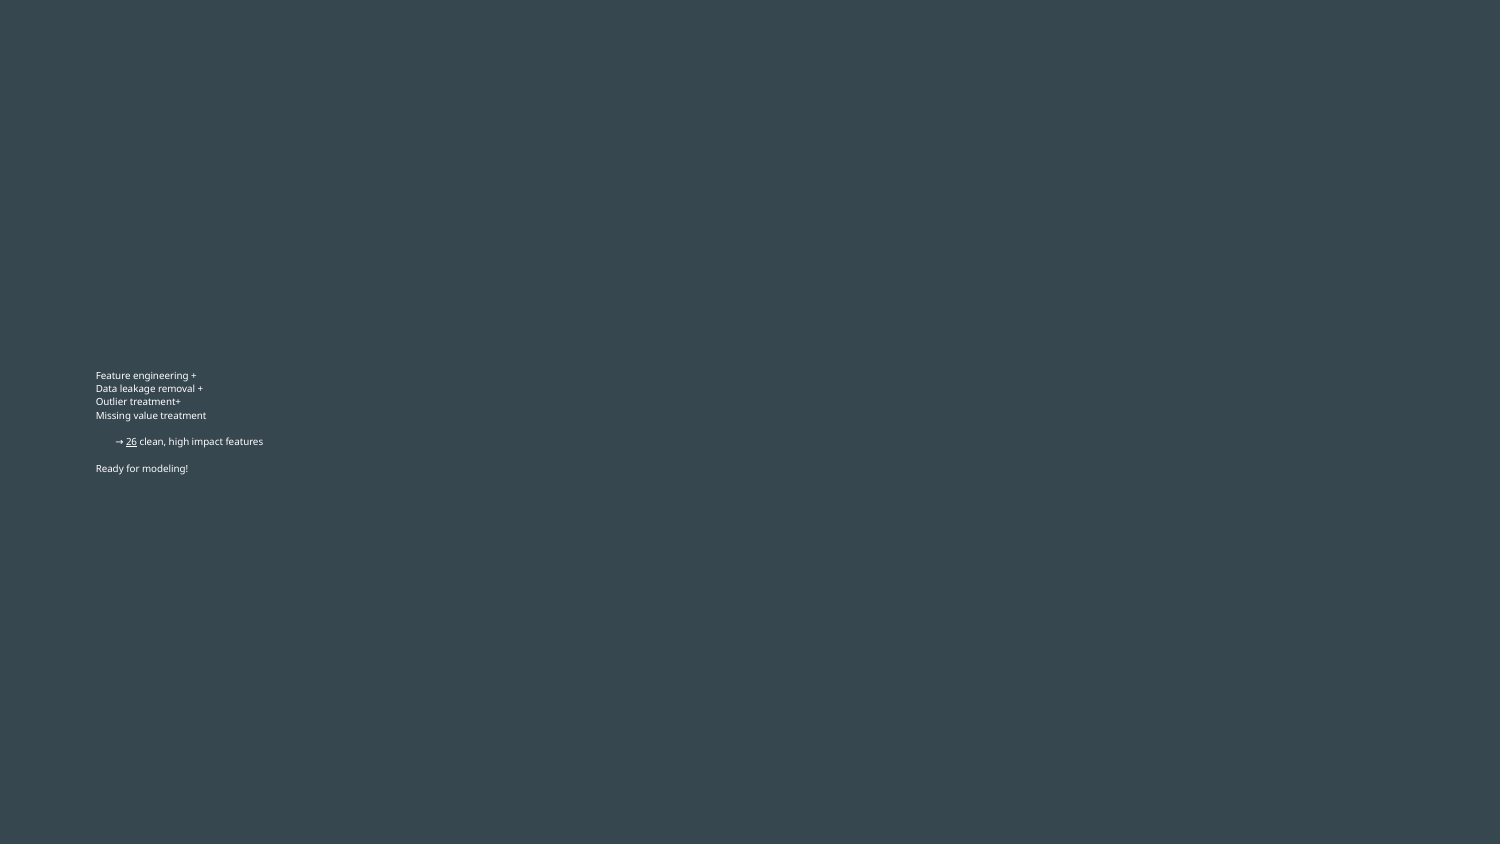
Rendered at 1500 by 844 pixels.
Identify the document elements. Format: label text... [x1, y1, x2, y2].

title Feature engineering + Data leakage removal + Outlier treatment+ Missing value treatment → 26 clean, high impact features Ready for modeling! [80, 351, 1420, 493]
